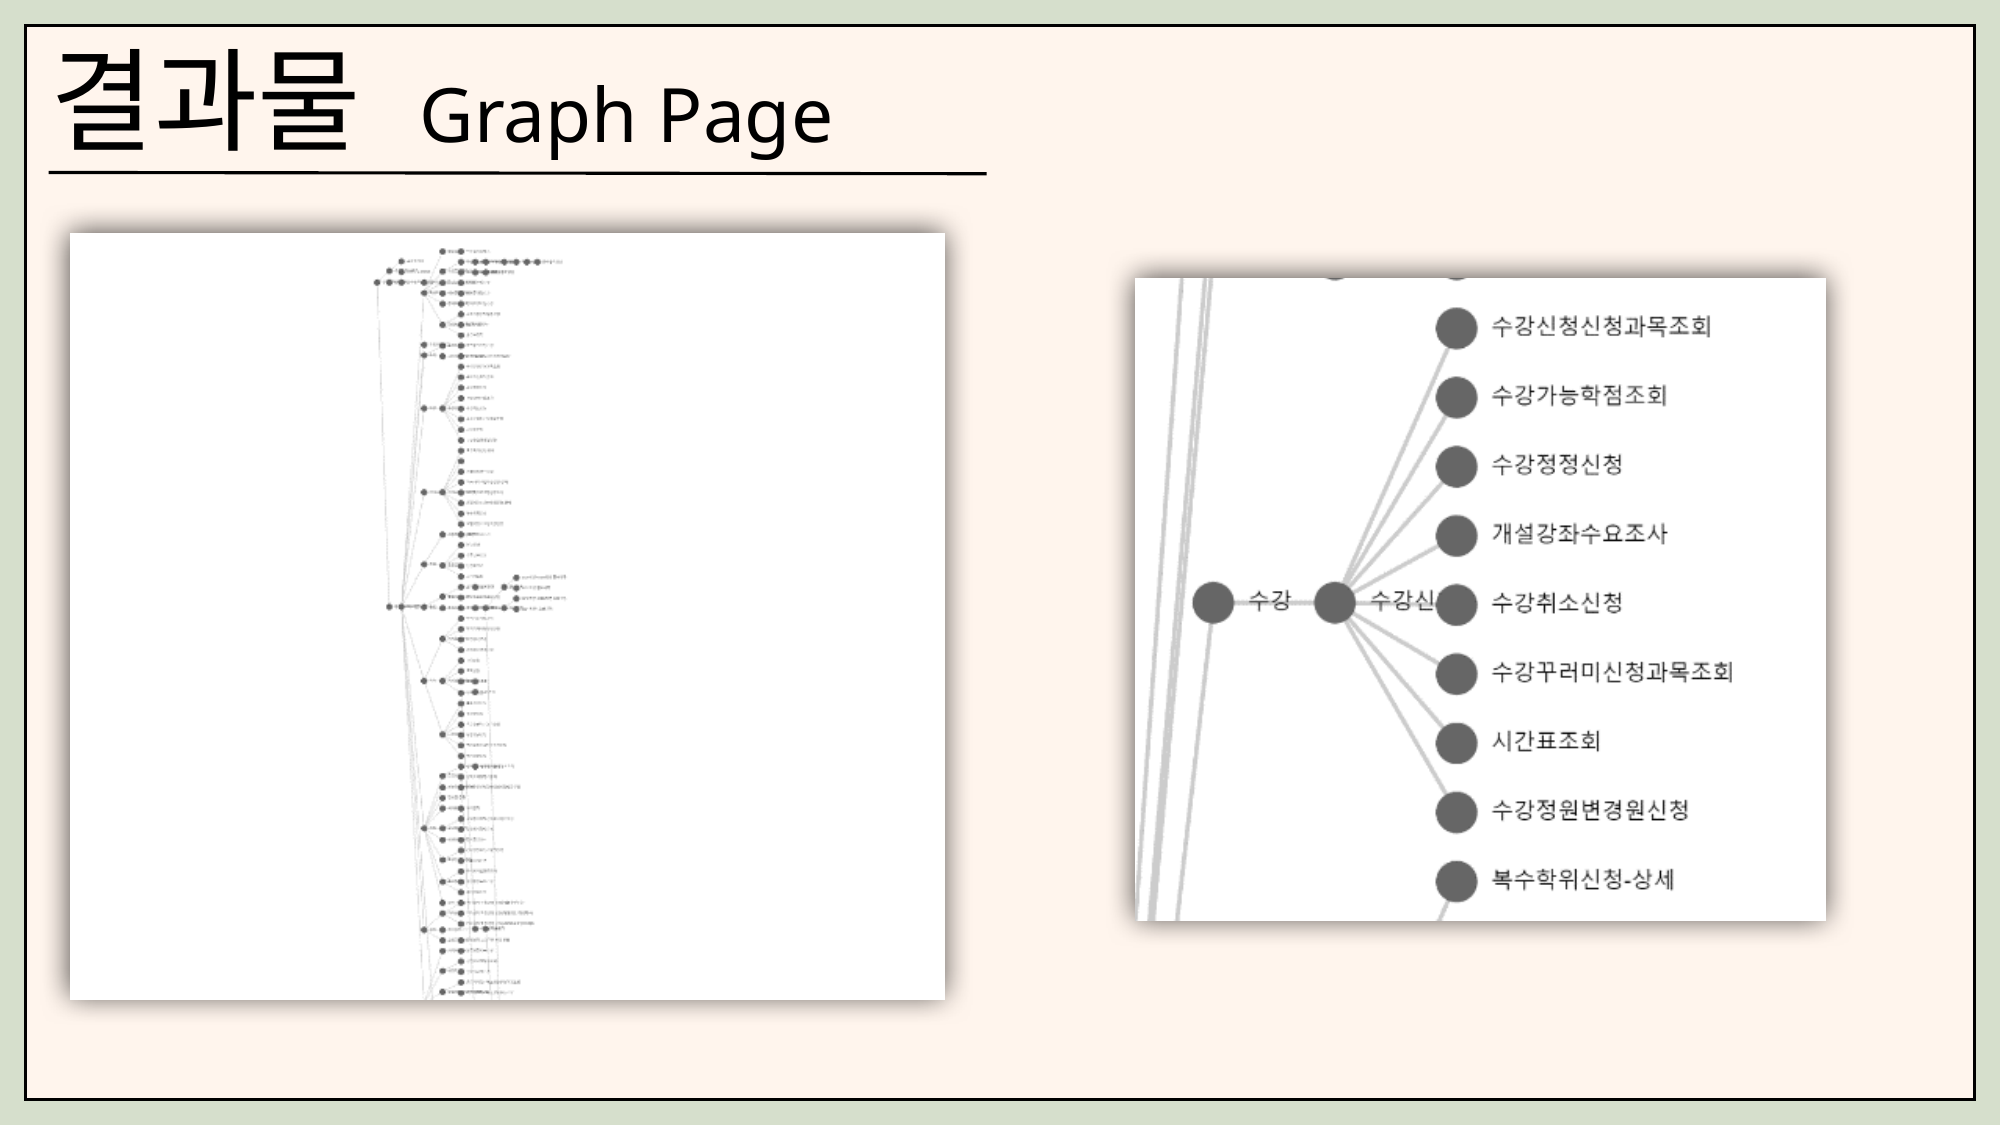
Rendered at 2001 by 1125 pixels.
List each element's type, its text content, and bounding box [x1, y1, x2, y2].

text_box 결과물 Graph Page [36, 22, 1225, 173]
picture [70, 233, 945, 1000]
picture [1135, 278, 1826, 921]
text_box [24, 25, 1975, 1100]
